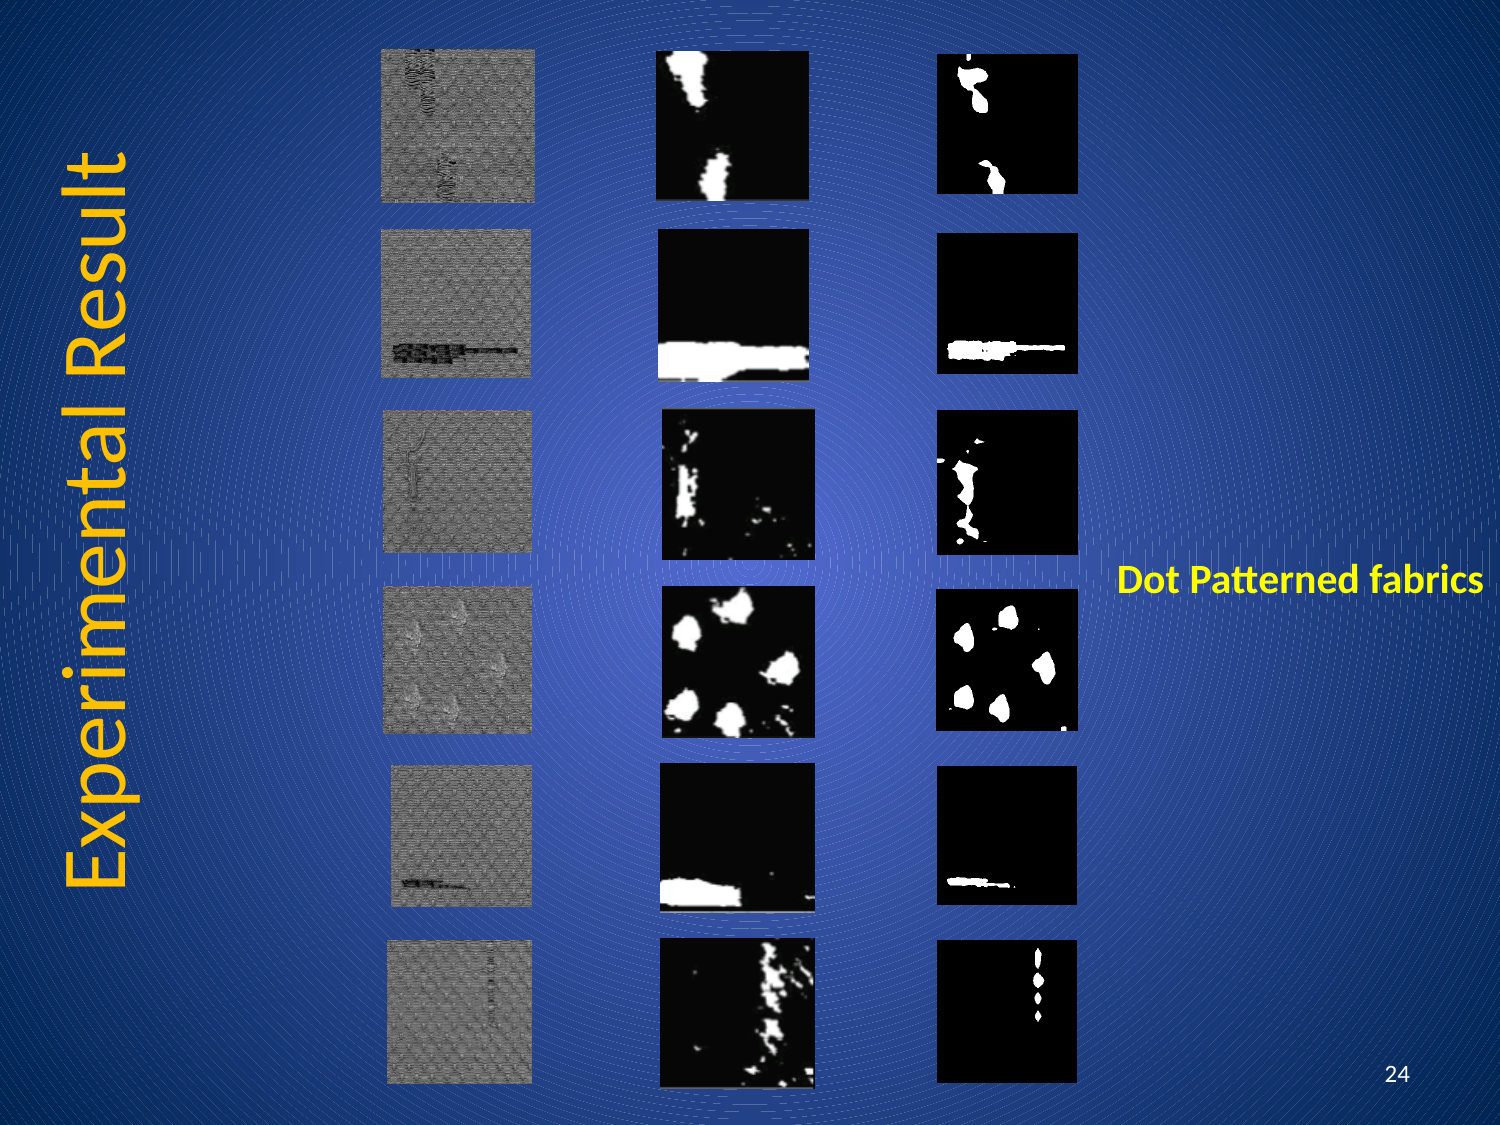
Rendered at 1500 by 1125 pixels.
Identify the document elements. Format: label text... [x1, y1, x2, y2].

text_box Dot Patterned fabrics [1237, 544, 1500, 610]
title Experimental Result [0, 0, 183, 1125]
picture [296, 48, 1232, 1125]
slide_number 24 [1237, 1042, 1425, 1103]
